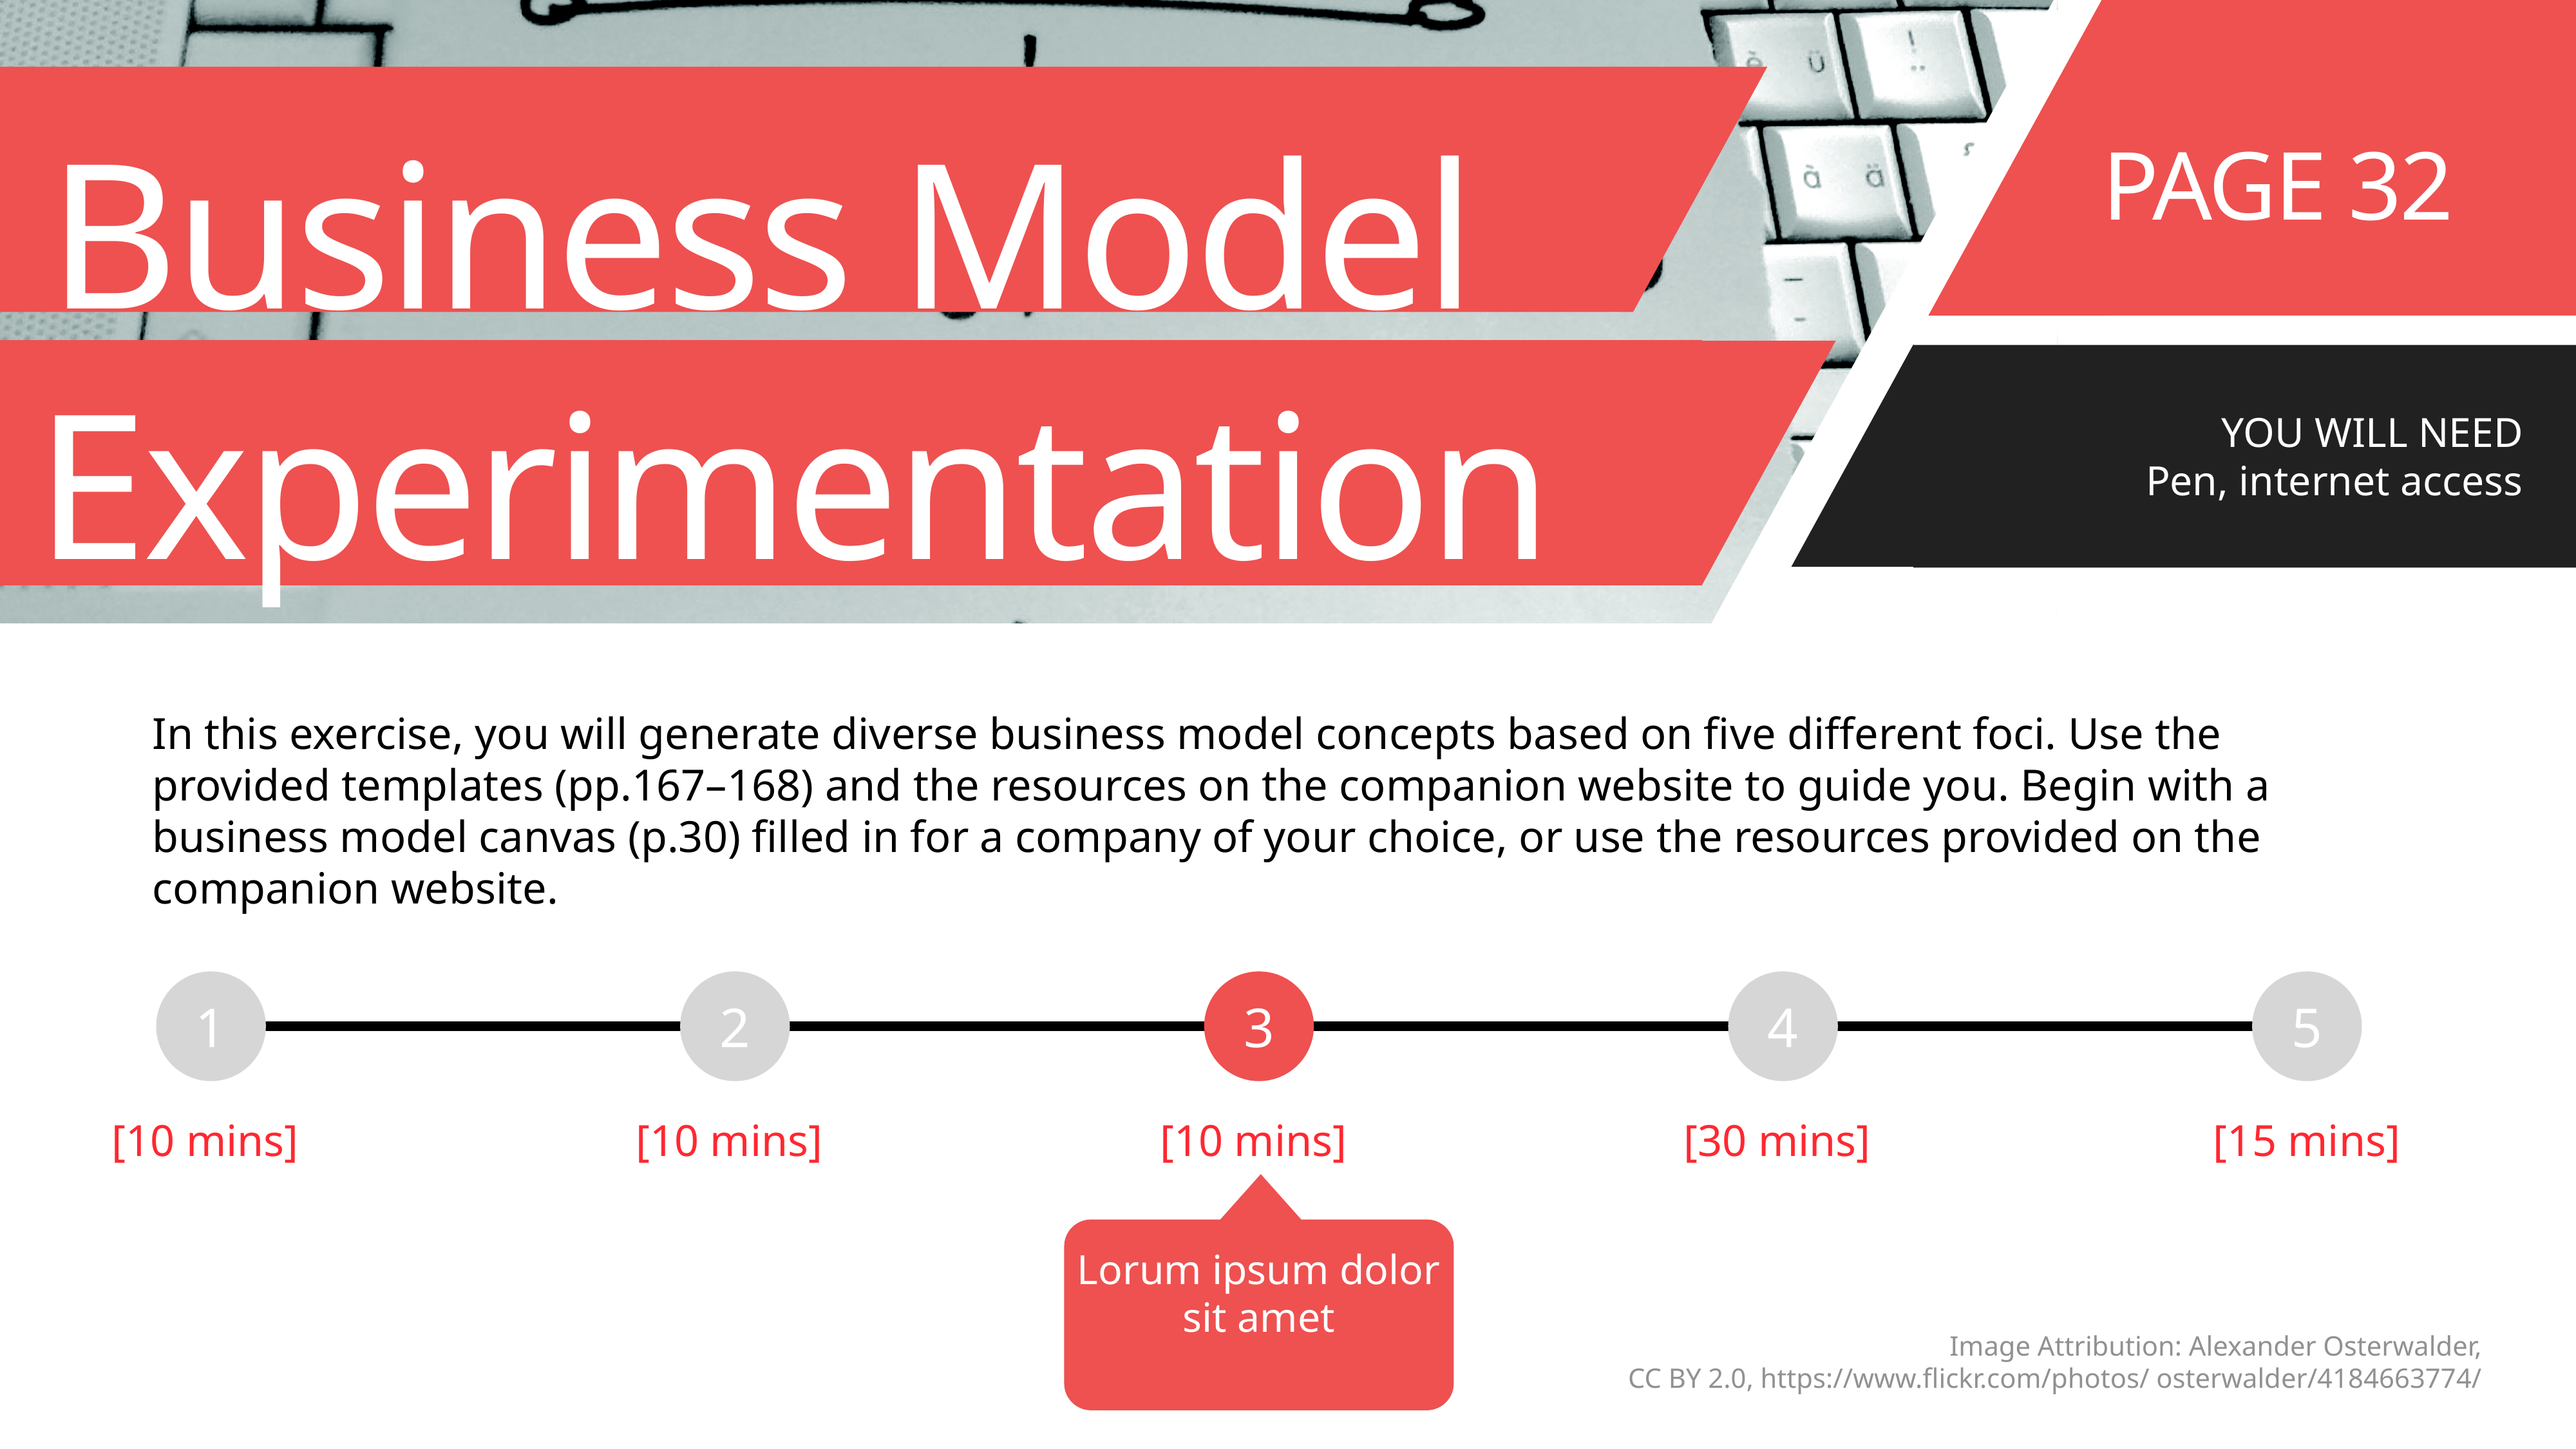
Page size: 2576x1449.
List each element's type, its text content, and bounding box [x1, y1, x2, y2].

text_box Lorum ipsum dolor sit amet [1071, 1401, 1447, 1410]
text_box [0, 0, 2576, 1401]
